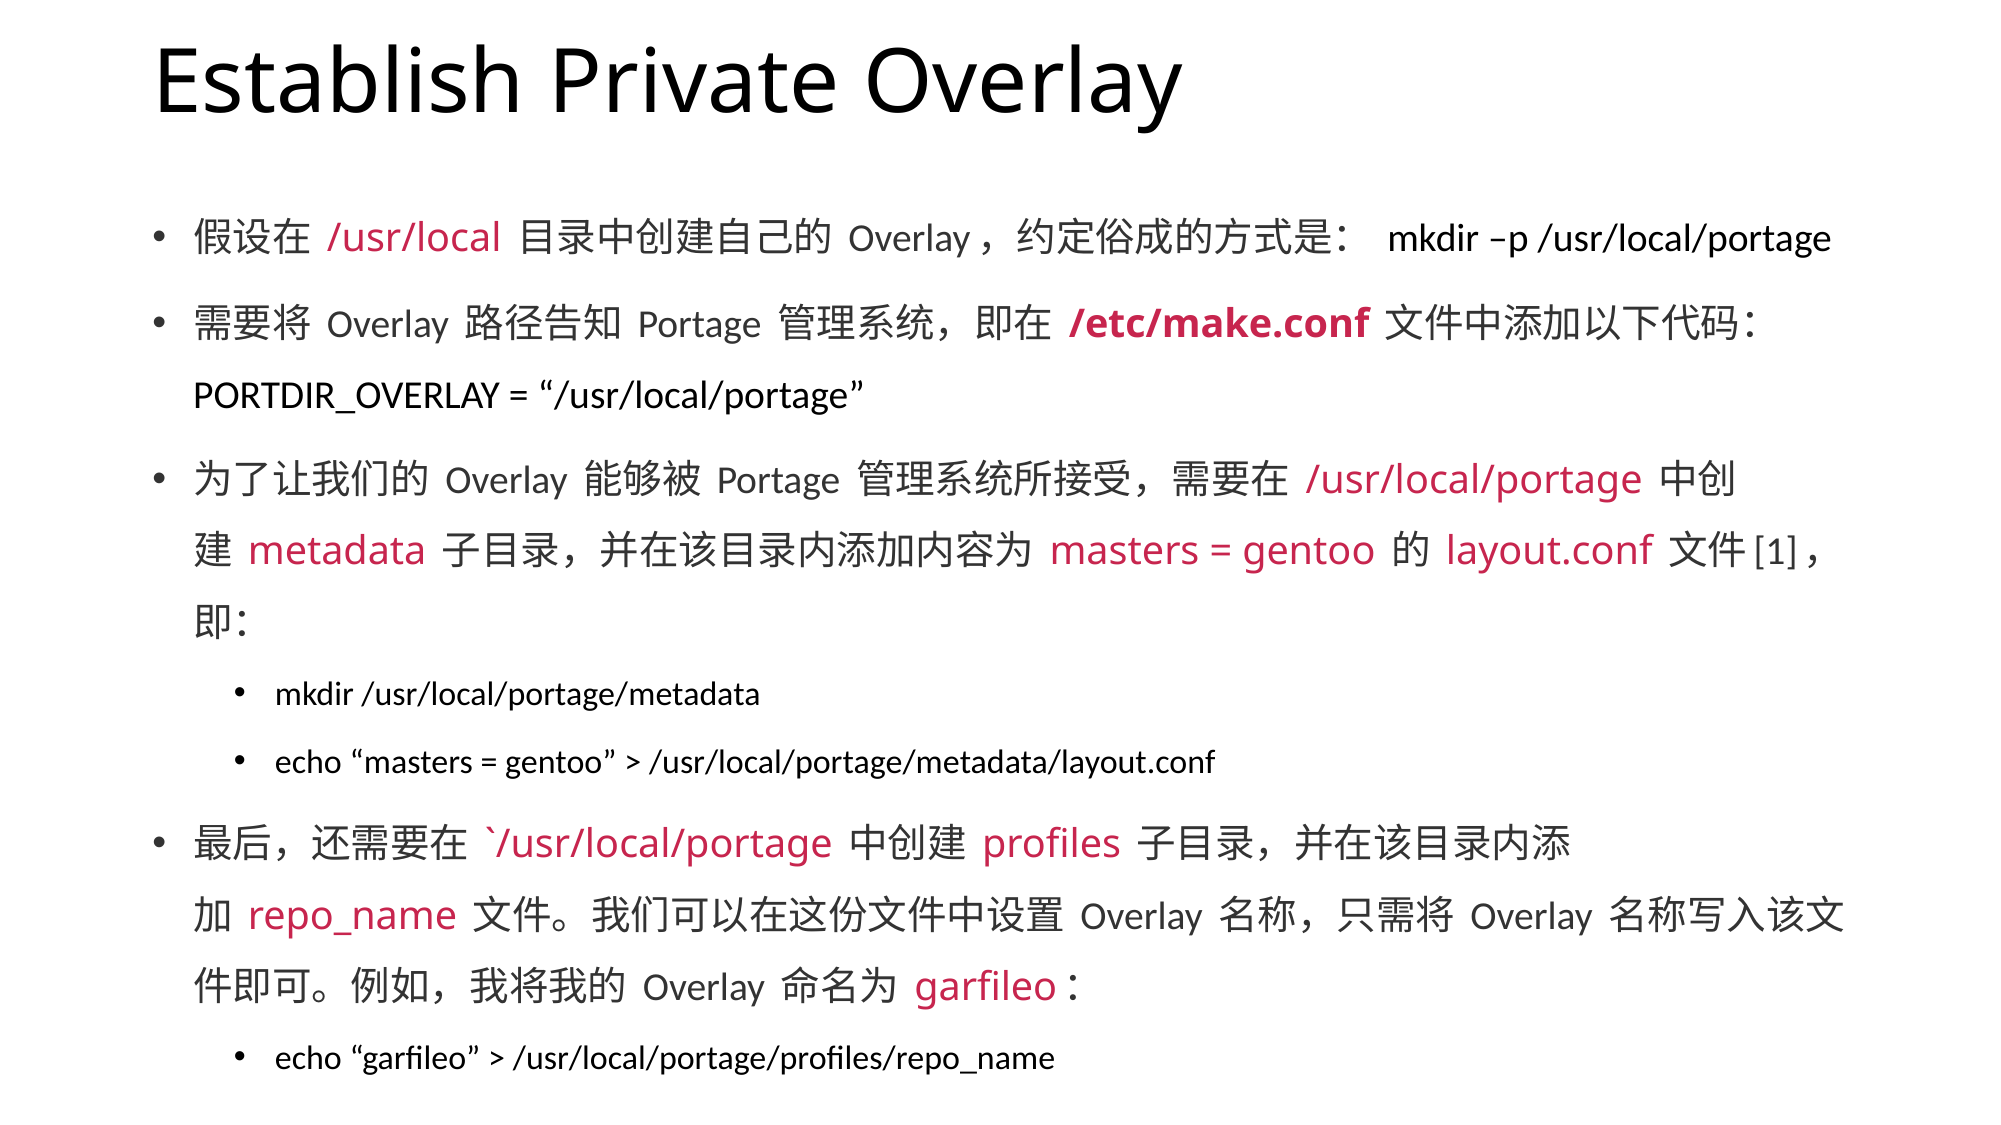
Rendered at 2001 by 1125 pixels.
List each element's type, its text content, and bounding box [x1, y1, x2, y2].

title Establish Private Overlay [137, 27, 1863, 140]
list 假设在 /usr/local 目录中创建自己的 Overlay，约定俗成的方式是： mkdir –p /usr/local/portage 需要将 Overlay 路径告知 Portage 管理系统，即在 /etc/make.conf 文件中添加以下代码： PORTDIR_OVERLAY = “/usr/local/portage” 为了让我们的 Overlay 能够被 Portage 管理系统所接受，需要在 /usr/local/portage 中创建 metadata 子目录，并在该目录内添加内容为 masters = gentoo 的 layout.conf 文件[1]，即： mkdir /usr/local/portage/metadata echo “masters = gentoo” > /usr/local/portage/metadata/layout.conf 最后，还需要在 `/usr/local/portage 中创建 profiles 子目录，并在该目录内添加 repo_name 文件。我们可以在这份文件中设置 Overlay 名称，只需将 Overlay 名称写入该文件即可。例如，我将我的 Overlay 命名为 garfileo： echo “garfileo” > /usr/local/portage/profiles/repo_name [137, 180, 1863, 1107]
